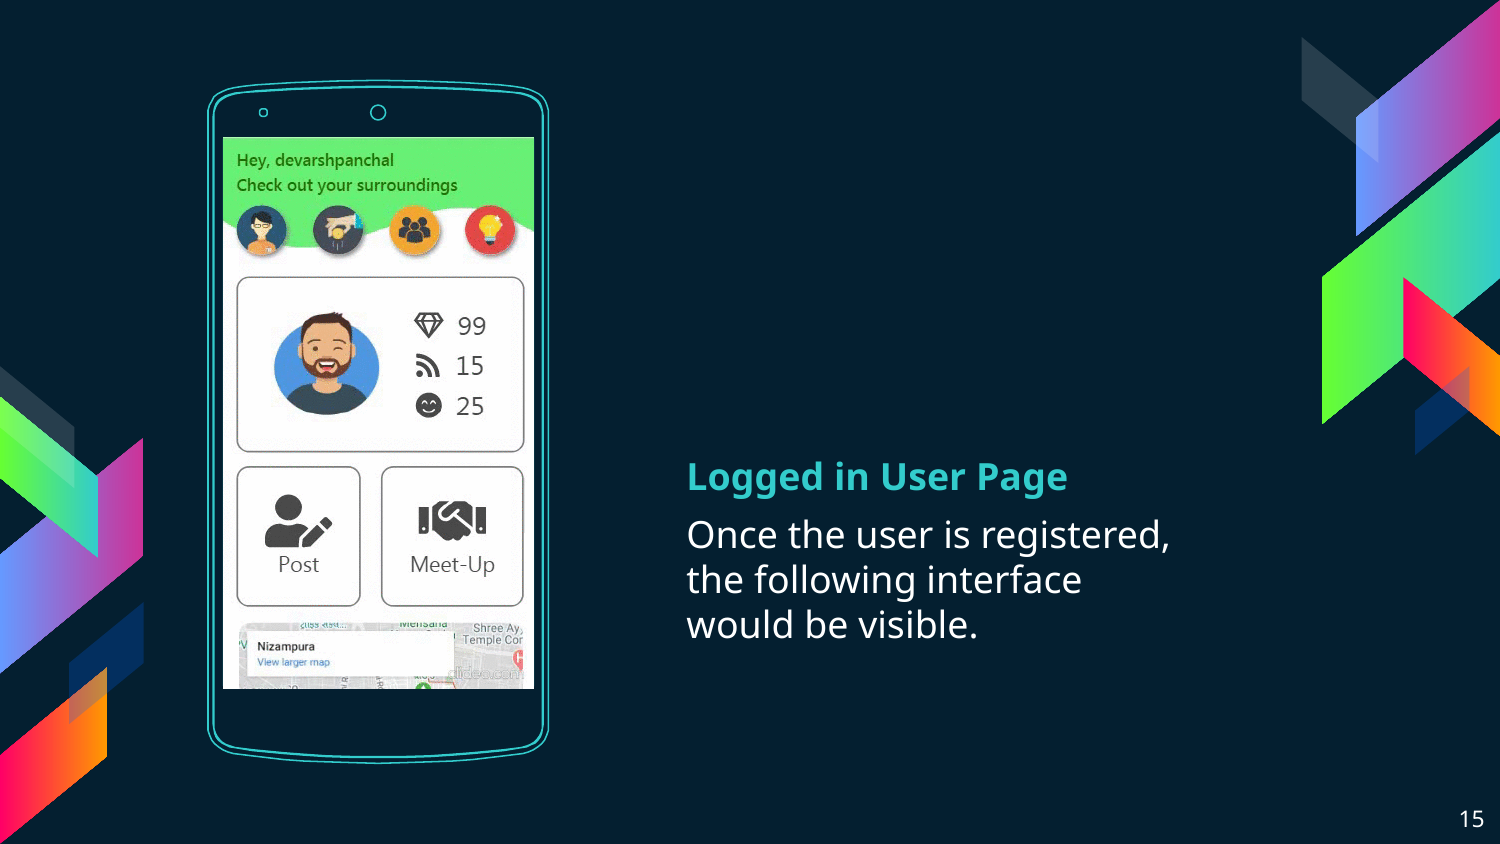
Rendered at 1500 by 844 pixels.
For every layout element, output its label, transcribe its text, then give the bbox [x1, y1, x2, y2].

list Logged in User Page Once the user is registered, the following interface would be visible. [671, 110, 1203, 661]
picture [223, 137, 534, 689]
slide_number 15 [1403, 789, 1500, 844]
text_box [207, 80, 549, 764]
